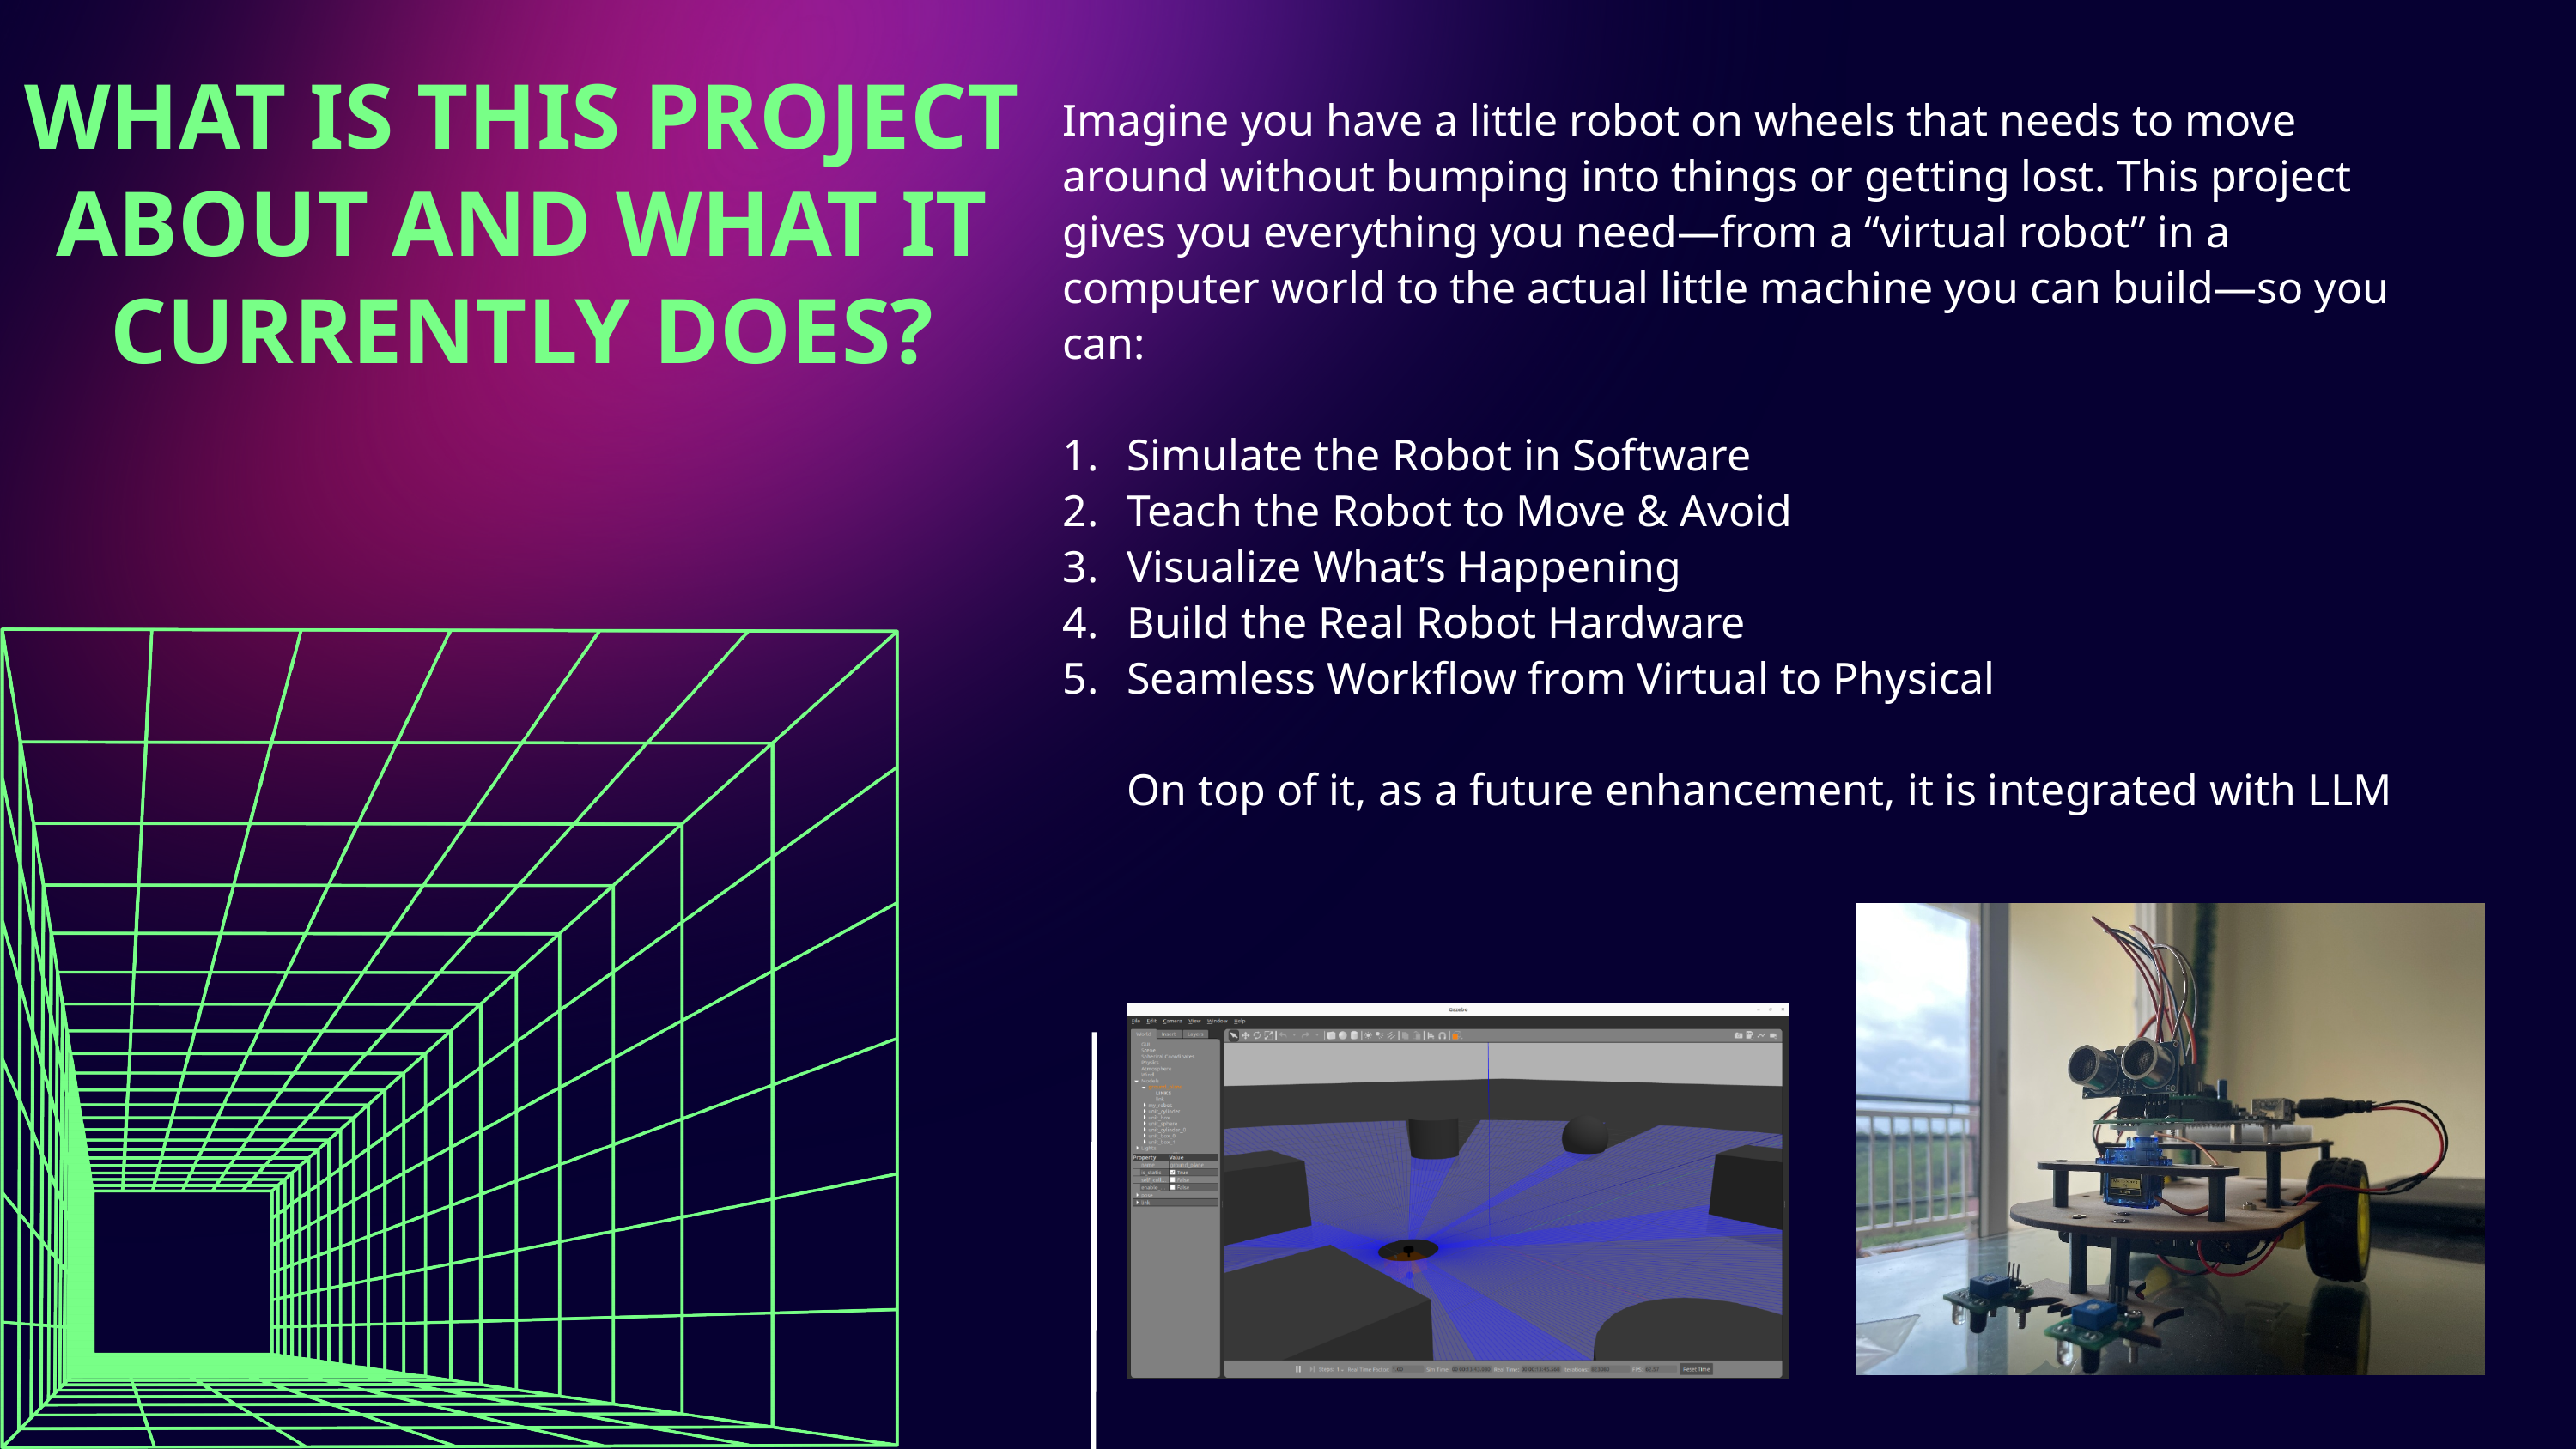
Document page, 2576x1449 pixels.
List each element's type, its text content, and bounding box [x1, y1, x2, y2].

text_box [0, 0, 1856, 1243]
text_box WHAT IS THIS PROJECT ABOUT AND WHAT IT CURRENTLY DOES? [0, 59, 1054, 382]
picture [1127, 1003, 1789, 1379]
picture [1855, 902, 2486, 1375]
text_box [0, 627, 899, 1449]
text_box Imagine you have a little robot on wheels that needs to move around without bumping into things or getting lost. This project gives you everything you need—from a “virtual robot” in a computer world to the actual little machine you can build—so you can: Simulate the Robot in Software Teach the Robot to Move & Avoid Visualize What’s Happening Build the Real Robot Hardware Seamless Workflow from Virtual to Physical On top of it, as a future enhancement, it is integrated with LLM [1062, 88, 2397, 815]
